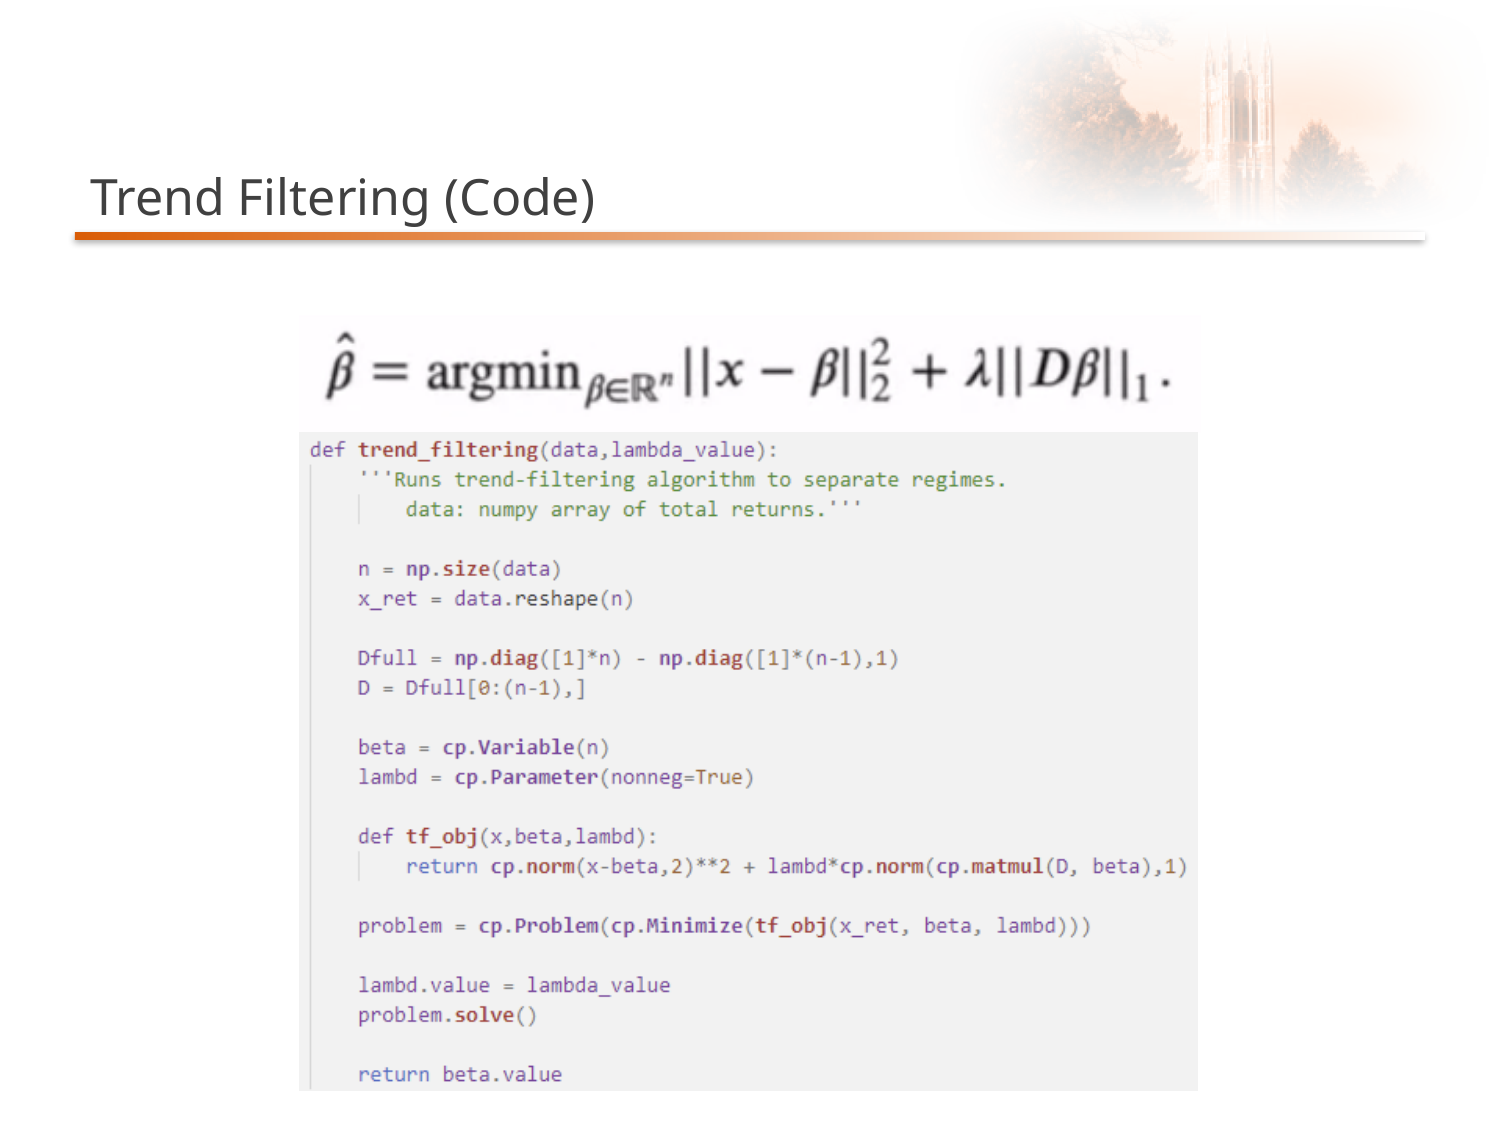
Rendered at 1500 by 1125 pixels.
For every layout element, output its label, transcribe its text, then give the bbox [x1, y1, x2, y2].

title Trend Filtering (Code) [75, 45, 1425, 233]
picture [298, 315, 1202, 1091]
